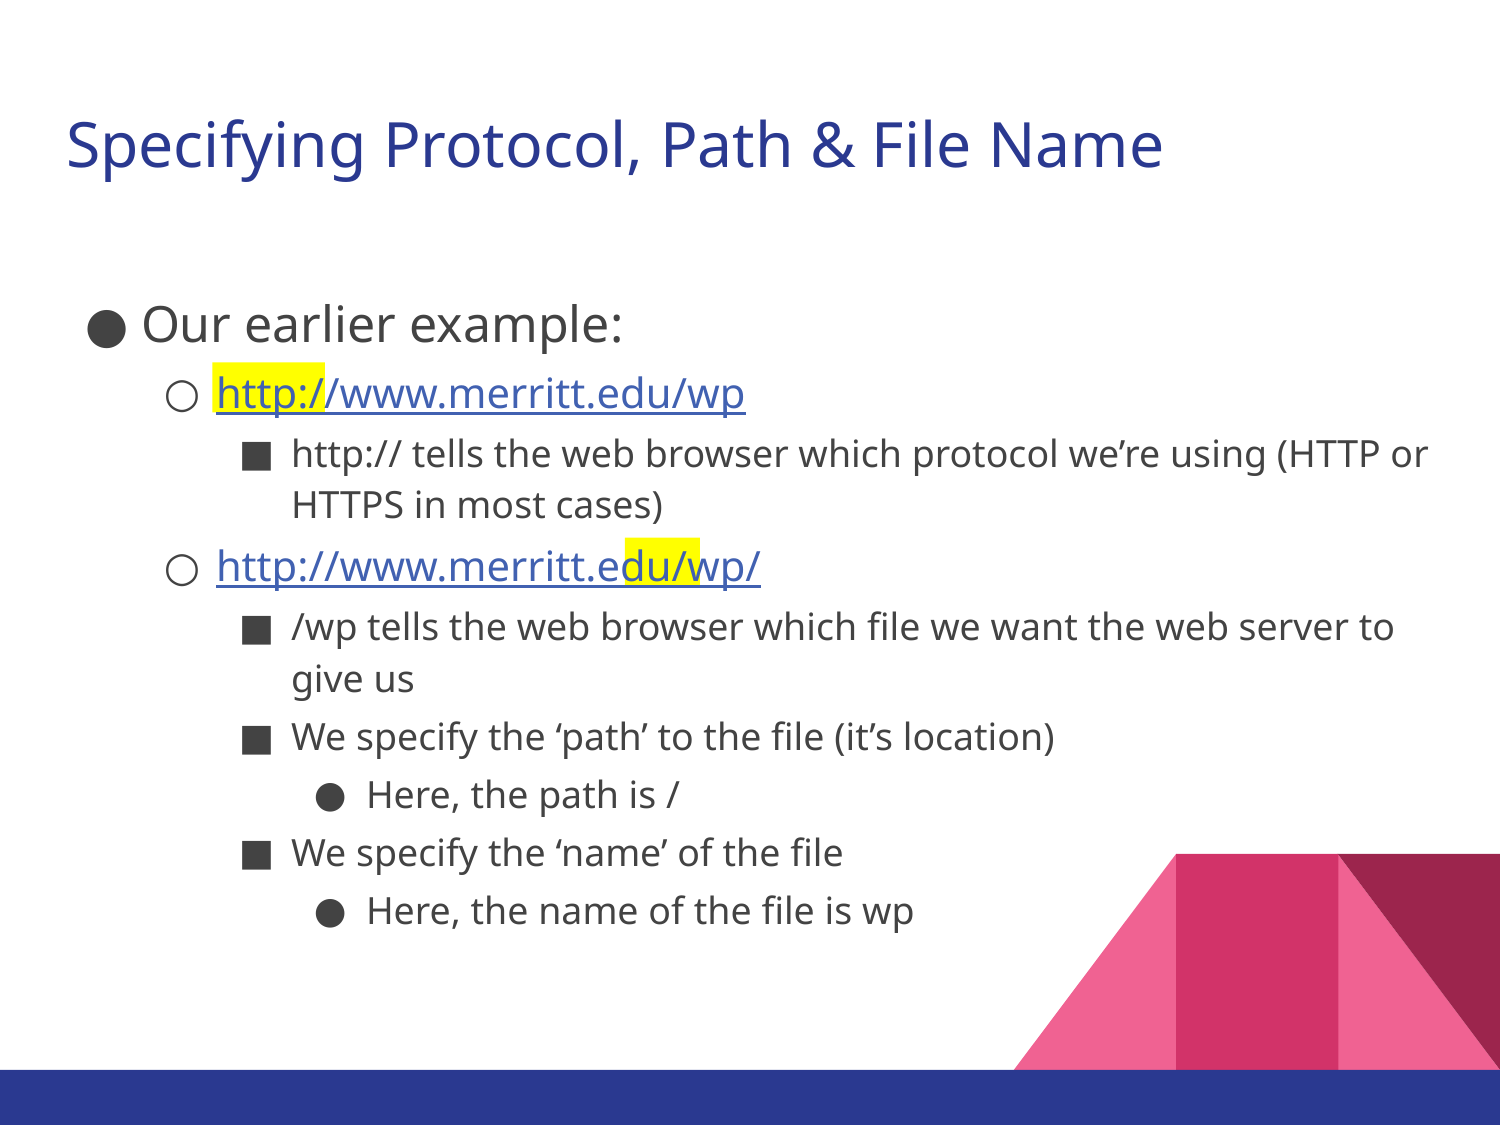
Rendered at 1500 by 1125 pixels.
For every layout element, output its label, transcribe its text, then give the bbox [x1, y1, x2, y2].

list Our earlier example: http://www.merritt.edu/wp http:// tells the web browser which protocol we’re using (HTTP or HTTPS in most cases) http://www.merritt.edu/wp/ /wp tells the web browser which file we want the web server to give us We specify the ‘path’ to the file (it’s location) Here, the path is / We specify the ‘name’ of the file Here, the name of the file is wp [51, 268, 1449, 1000]
title Specifying Protocol, Path & File Name [51, 89, 1449, 223]
